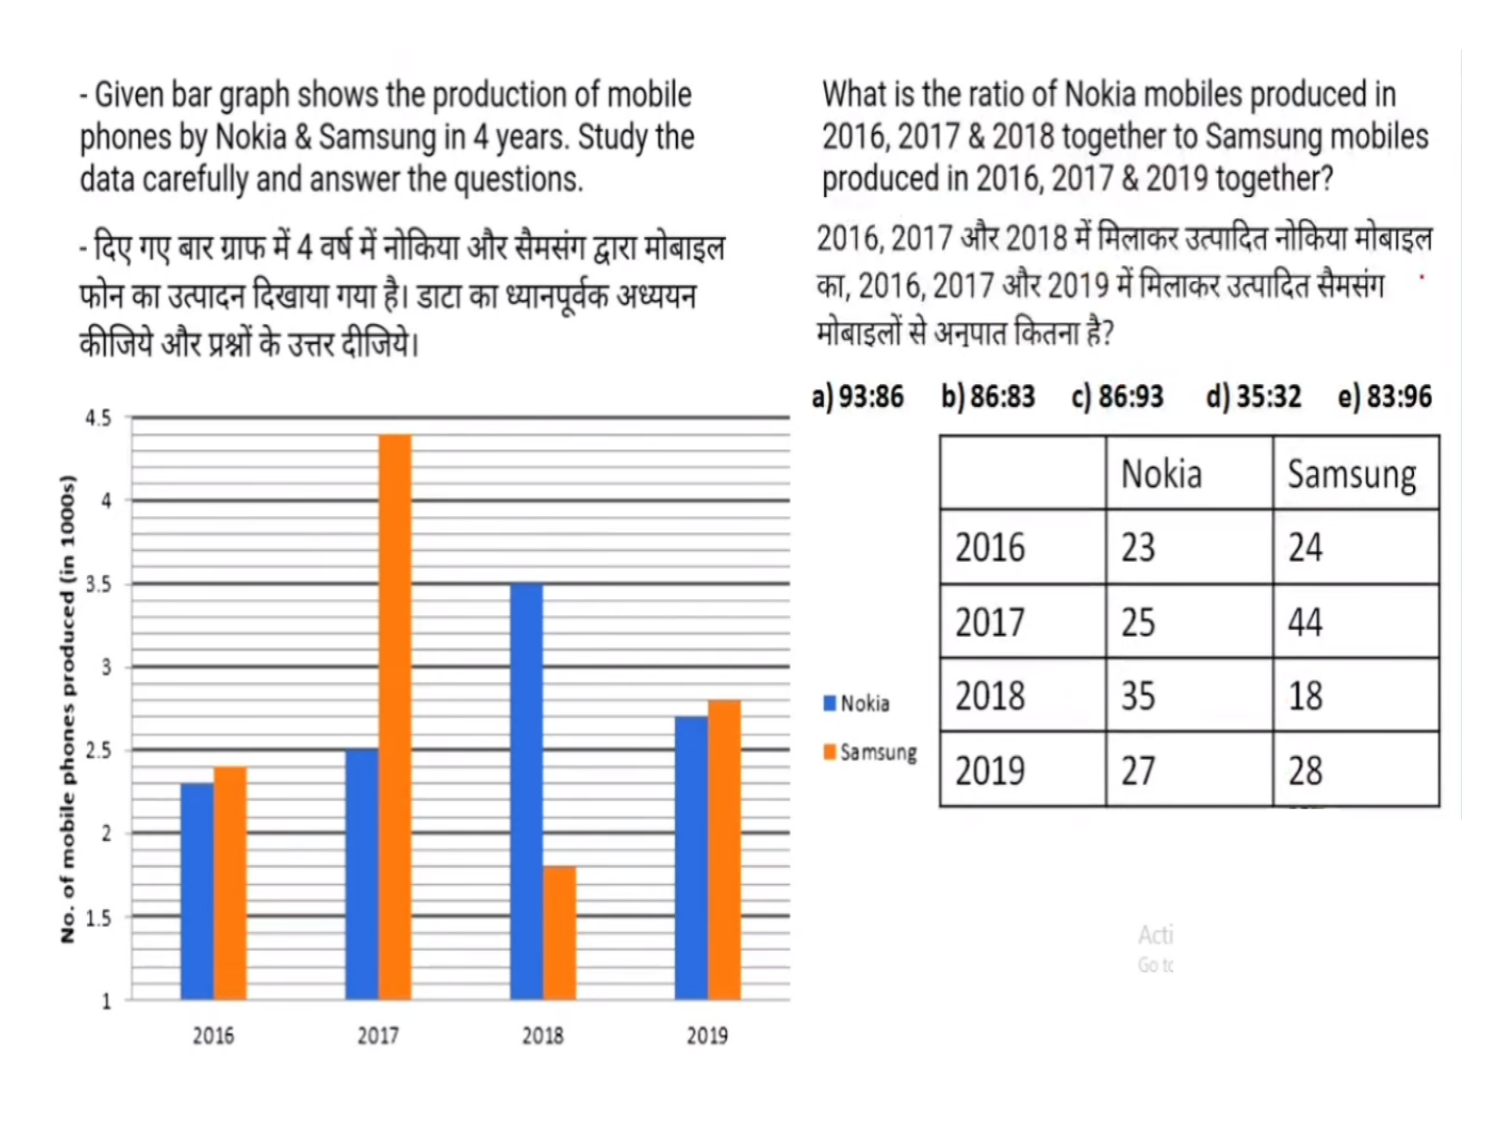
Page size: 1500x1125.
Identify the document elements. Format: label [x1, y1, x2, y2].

picture [38, 49, 1462, 1076]
